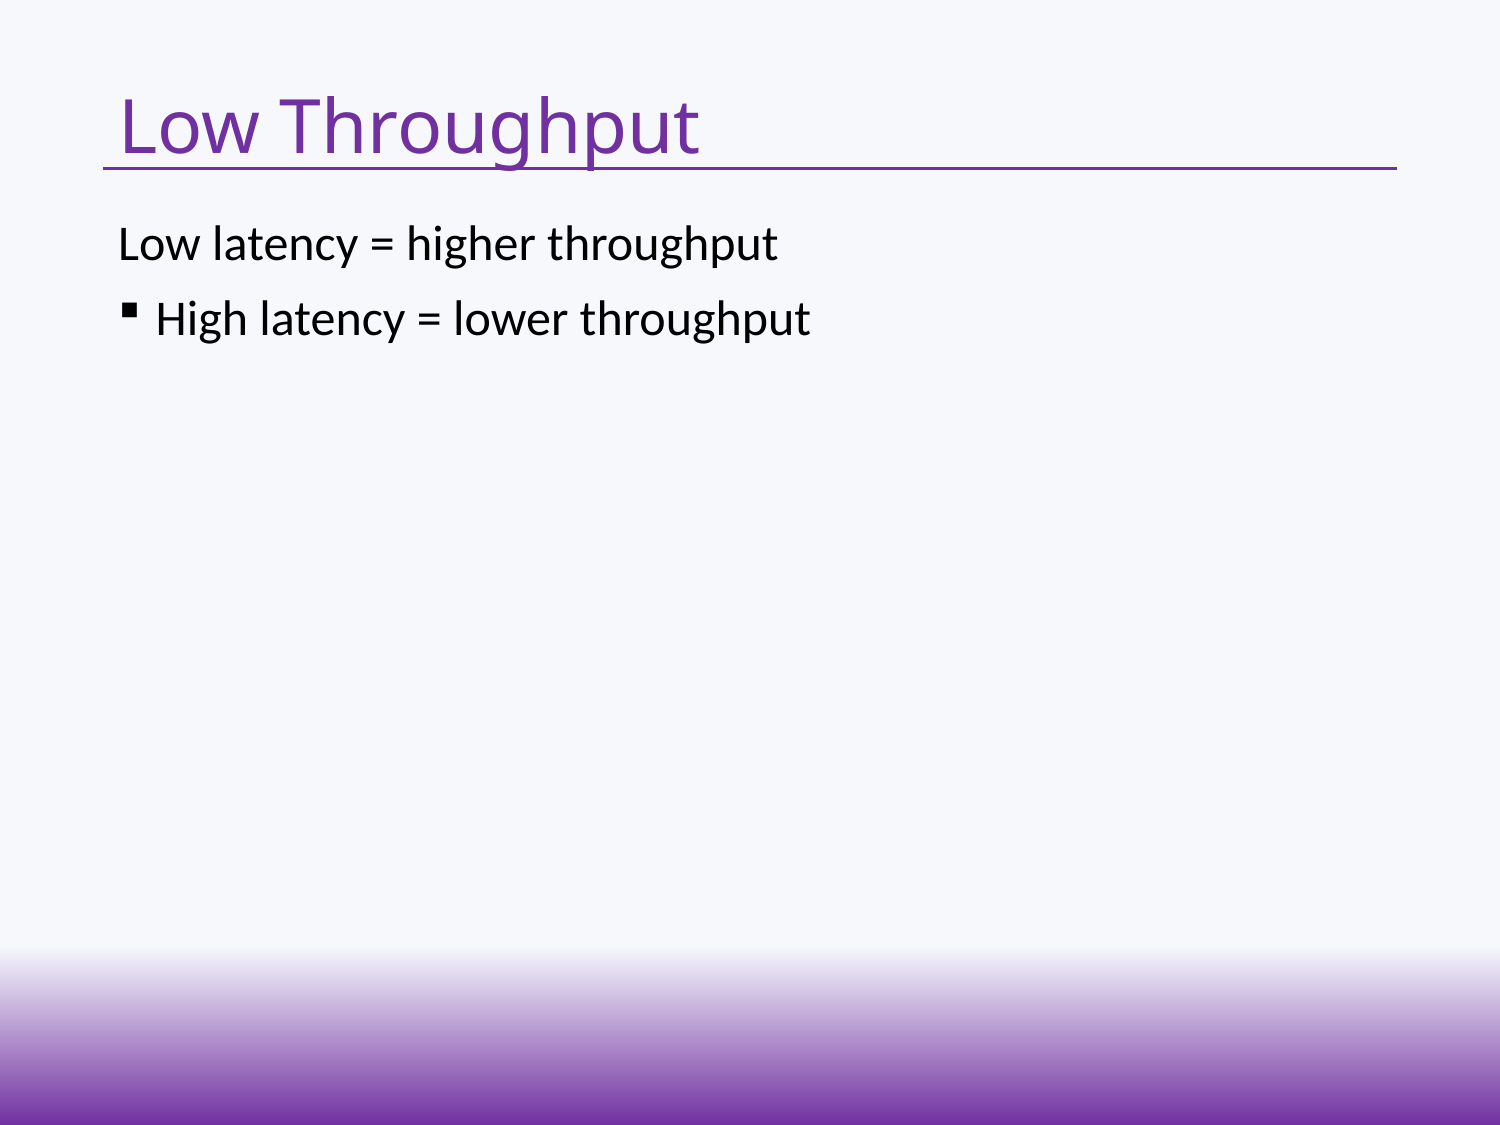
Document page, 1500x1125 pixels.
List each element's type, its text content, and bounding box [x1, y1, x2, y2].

title Low Throughput [103, 49, 1397, 210]
list Low latency = higher throughput High latency = lower throughput [103, 210, 1397, 1000]
